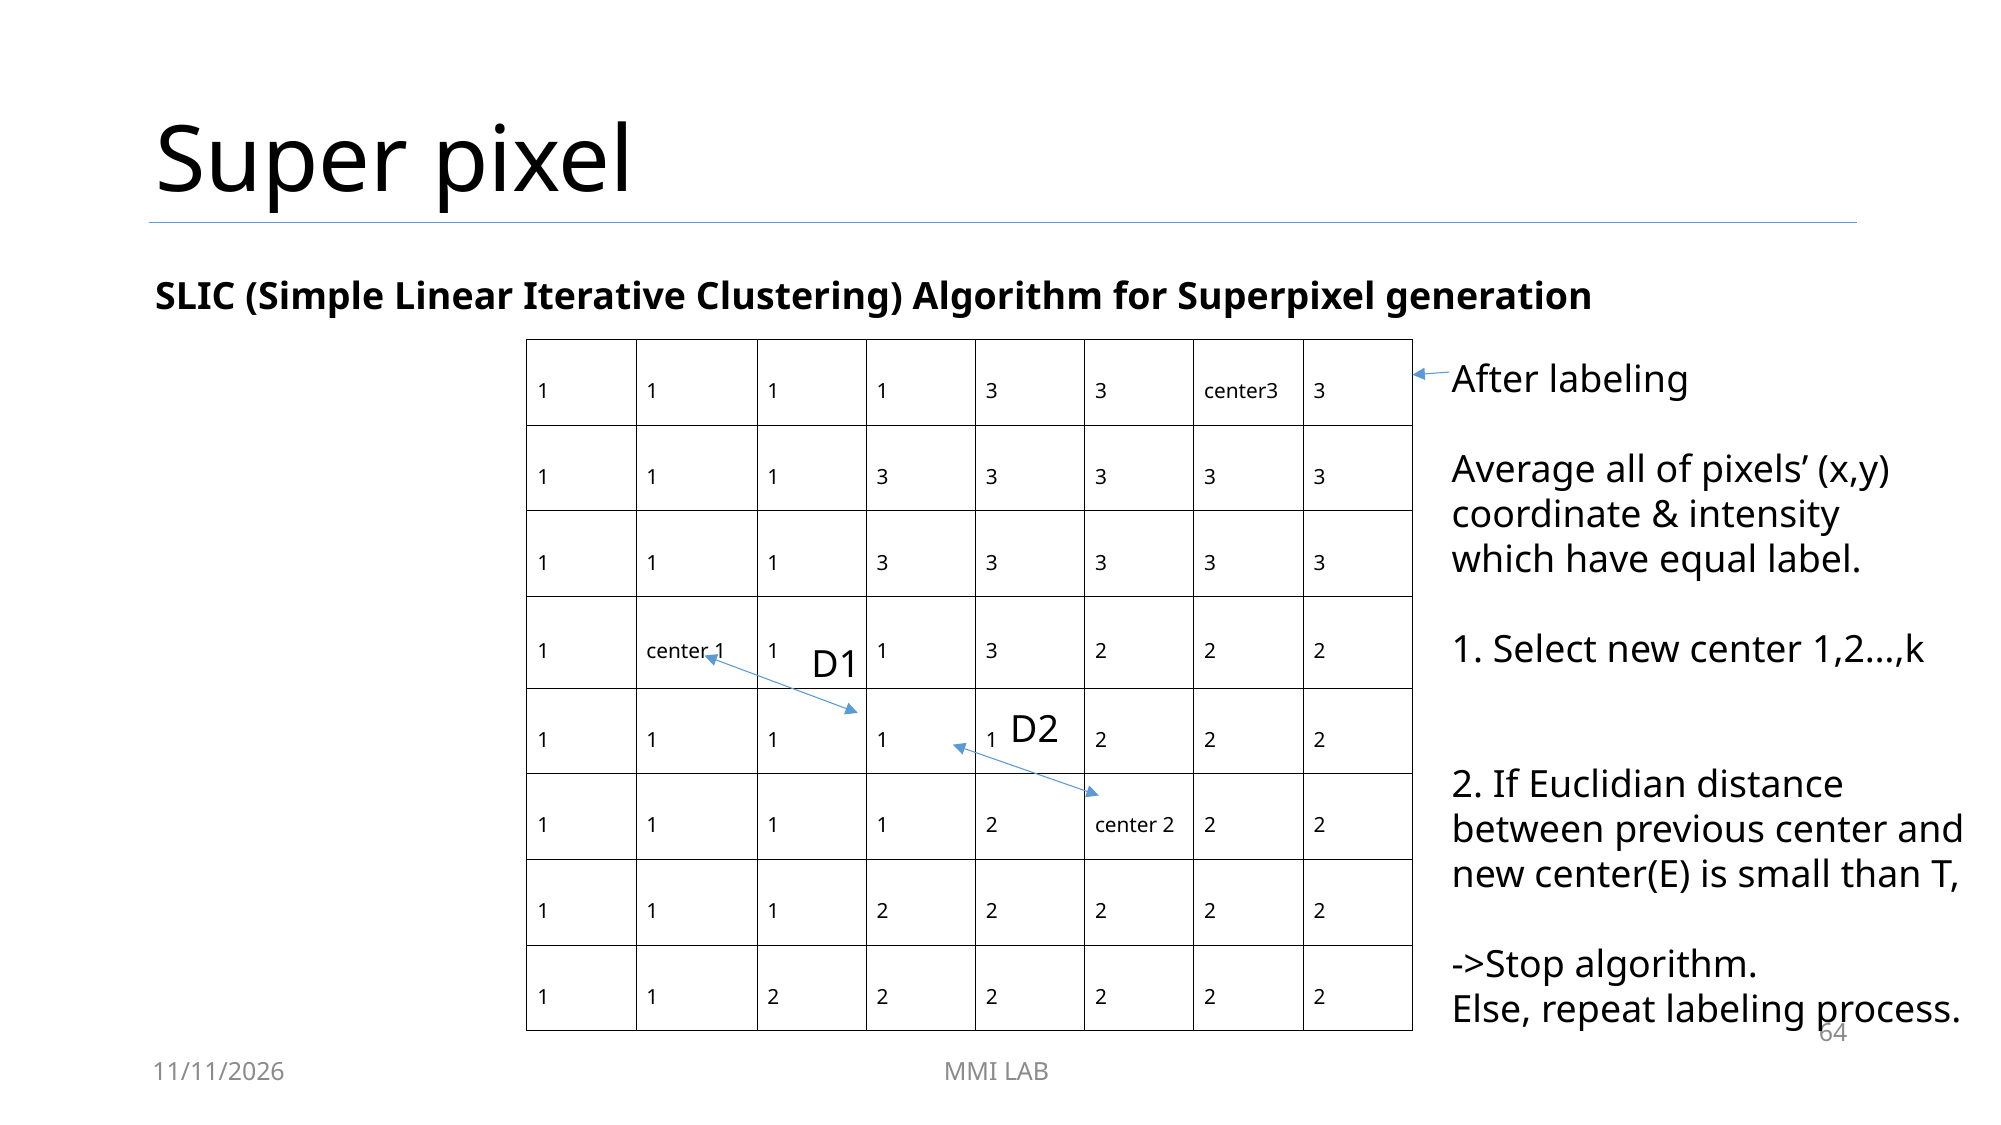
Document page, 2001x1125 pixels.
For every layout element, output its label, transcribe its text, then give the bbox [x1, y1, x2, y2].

table_cell 2 [976, 860, 1084, 945]
table_header 1 [867, 340, 975, 425]
table_cell 1 [527, 511, 636, 596]
slide_number 64 [1412, 1003, 1863, 1064]
table_cell 2 [758, 946, 866, 1030]
table_cell 2 [1085, 689, 1193, 773]
table_cell 1 [637, 946, 757, 1030]
table_cell 1 [527, 860, 636, 945]
table_cell center 1 [637, 597, 757, 688]
table_cell 1 [527, 597, 636, 688]
table_cell 3 [976, 426, 1084, 510]
table_cell 2 [1085, 597, 1193, 688]
table_cell 2 [1194, 946, 1303, 1030]
table_cell 2 [1304, 946, 1412, 1030]
table_cell 1 [637, 511, 757, 596]
table_cell 2 [1304, 774, 1412, 859]
table_header 1 [637, 340, 757, 425]
table_cell 1 [758, 426, 866, 510]
table_cell 3 [1304, 426, 1412, 510]
table_cell 1 [867, 597, 975, 688]
table_cell 2 [1304, 689, 1412, 773]
table_cell 3 [1085, 426, 1193, 510]
text_box D1 [796, 632, 882, 693]
table_cell 2 [867, 946, 975, 1030]
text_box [704, 655, 858, 713]
table_cell 3 [1304, 511, 1412, 596]
table_header 1 [758, 340, 866, 425]
text_box D2 [995, 697, 1081, 744]
table_cell 1 [637, 774, 757, 859]
table_cell 3 [867, 511, 975, 596]
table_cell 2 [867, 860, 975, 945]
footer MMI LAB [662, 1042, 1338, 1103]
text_box SLIC (Simple Linear Iterative Clustering) Algorithm for Superpixel generation [140, 264, 1766, 325]
table_cell 2 [1304, 597, 1412, 688]
table_cell 1 [867, 774, 975, 859]
table_cell 2 [1085, 860, 1193, 945]
table_cell 3 [976, 597, 1084, 688]
table_cell 1 [527, 946, 636, 1030]
table_cell 1 [637, 689, 757, 773]
table_cell 1 [976, 689, 1084, 744]
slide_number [137, 1042, 588, 1103]
table_cell center 2 [1085, 774, 1193, 859]
table_cell 2 [1194, 597, 1303, 688]
table_cell 1 [758, 860, 866, 945]
table_cell 2 [1194, 774, 1303, 859]
table_cell 1 [867, 689, 975, 773]
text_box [952, 744, 1099, 796]
table_cell 3 [1194, 426, 1303, 510]
table_cell 2 [976, 796, 1084, 859]
table_cell 1 [637, 860, 757, 945]
table_cell 1 [758, 693, 866, 773]
table_header 3 [1304, 340, 1412, 425]
table_cell 1 [758, 511, 866, 596]
table_cell 1 [527, 426, 636, 510]
table_header 3 [1085, 340, 1193, 425]
table_cell 3 [976, 511, 1084, 596]
table_cell 3 [1085, 511, 1193, 596]
table_header 1 [527, 340, 636, 425]
table_cell 1 [527, 689, 636, 773]
text_box After labeling Average all of pixels’ (x,y) coordinate & intensity which have equal label. 1. Select new center 1,2…,k 2. If Euclidian distance between previous center and new center(E) is small than T, ->Stop algorithm. Else, repeat labeling process. [1436, 347, 1990, 1038]
table_cell 1 [758, 774, 866, 859]
table_cell 2 [976, 946, 1084, 1030]
table_cell 1 [758, 597, 866, 655]
table_header 3 [976, 340, 1084, 425]
table_cell 2 [1304, 860, 1412, 945]
table_header center3 [1194, 340, 1303, 425]
table_cell 2 [1085, 946, 1193, 1030]
table_cell 1 [527, 774, 636, 859]
table_cell 2 [1194, 860, 1303, 945]
table_cell 1 [637, 426, 757, 510]
title Super pixel [140, 53, 1866, 271]
table_cell 3 [867, 426, 975, 510]
table_cell 2 [1194, 689, 1303, 773]
table_cell 3 [1194, 511, 1303, 596]
